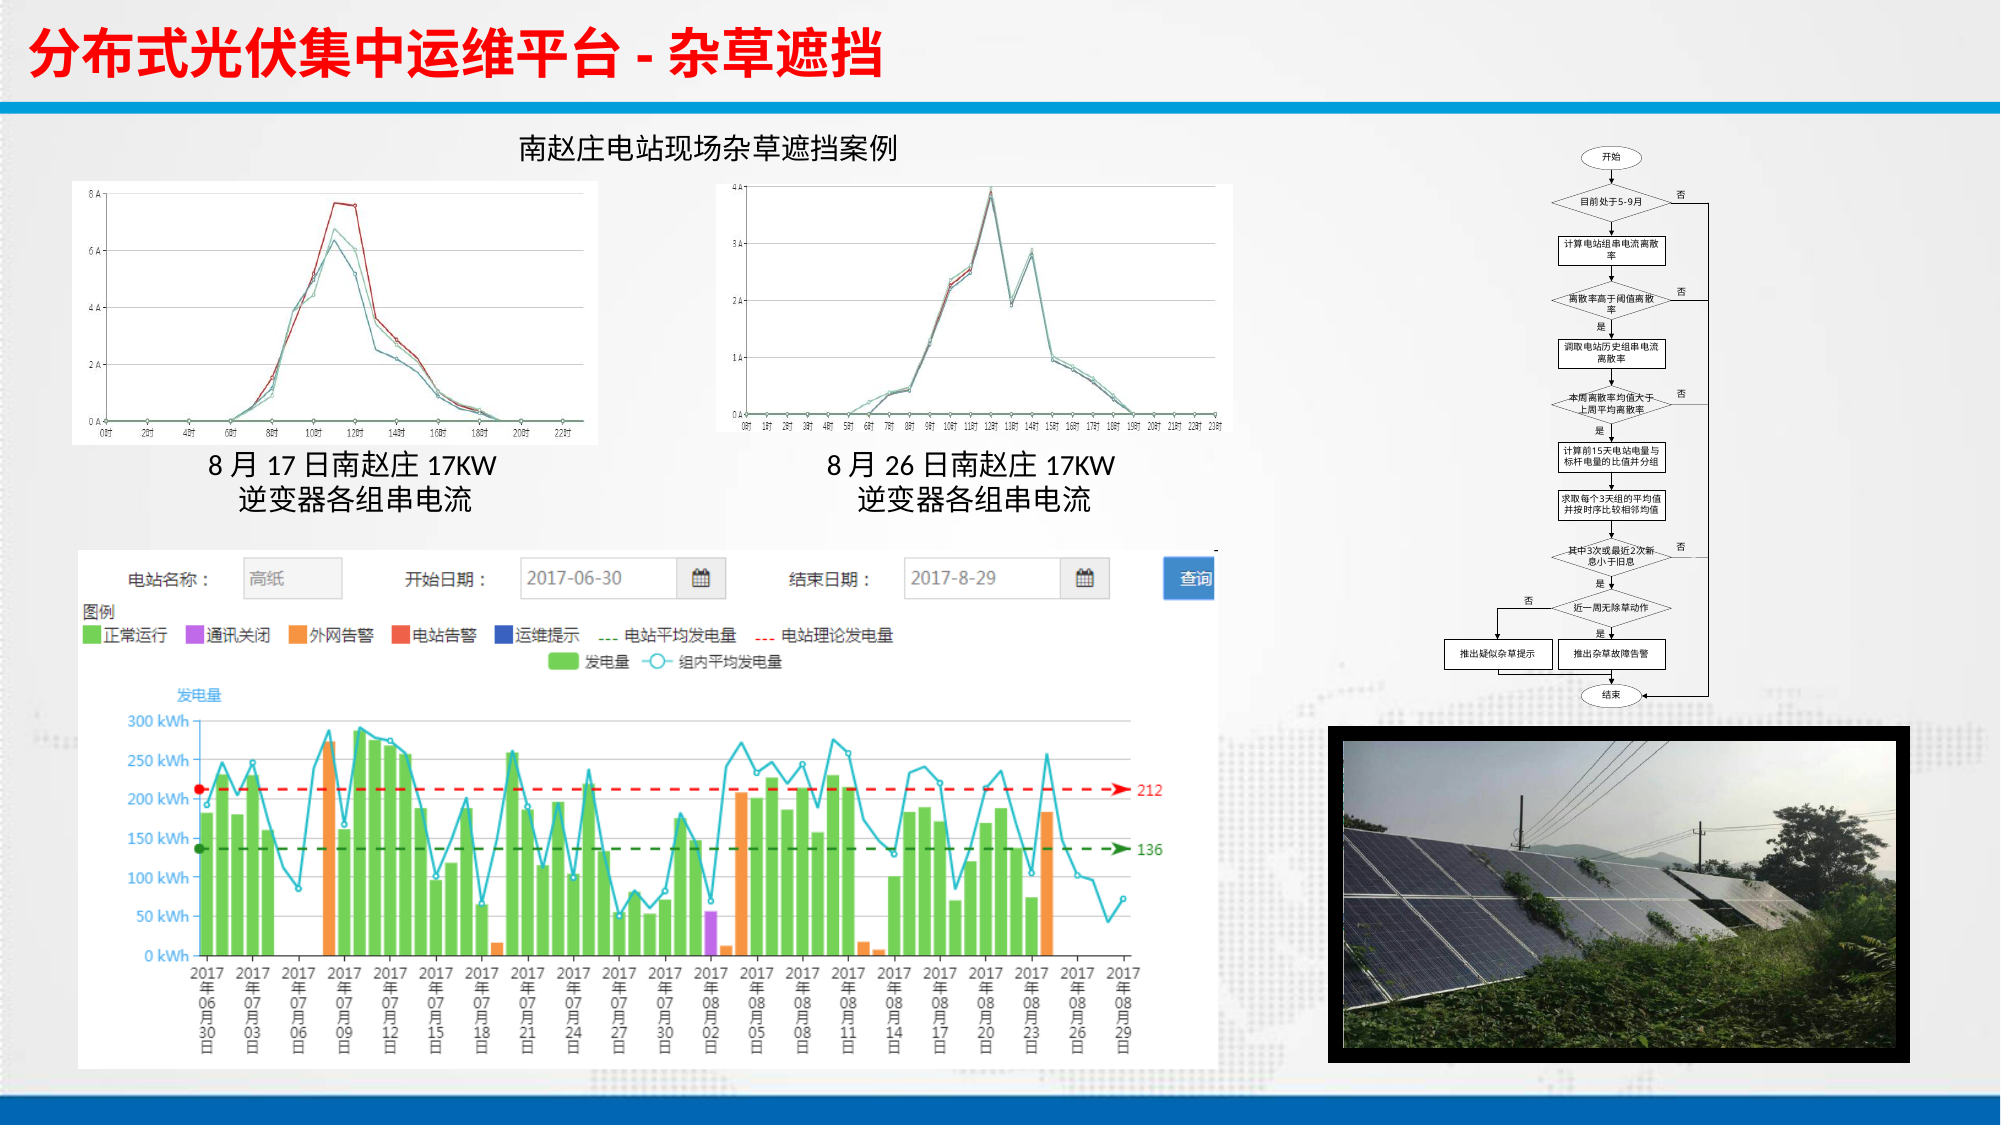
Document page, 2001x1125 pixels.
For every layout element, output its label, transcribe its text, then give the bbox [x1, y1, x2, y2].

text_box 8月17日南赵庄17KW逆变器各组串电流 [187, 453, 525, 524]
picture [0, 114, 2001, 1125]
picture [0, 0, 2001, 101]
text_box 分布式光伏集中运维平台-杂草遮挡 [12, 11, 1813, 85]
text_box 8月26日南赵庄17KW逆变器各组串电流 [805, 441, 1144, 524]
text_box 南赵庄电站现场杂草遮挡案例 [452, 122, 964, 173]
text_box + [919, 81, 1048, 182]
